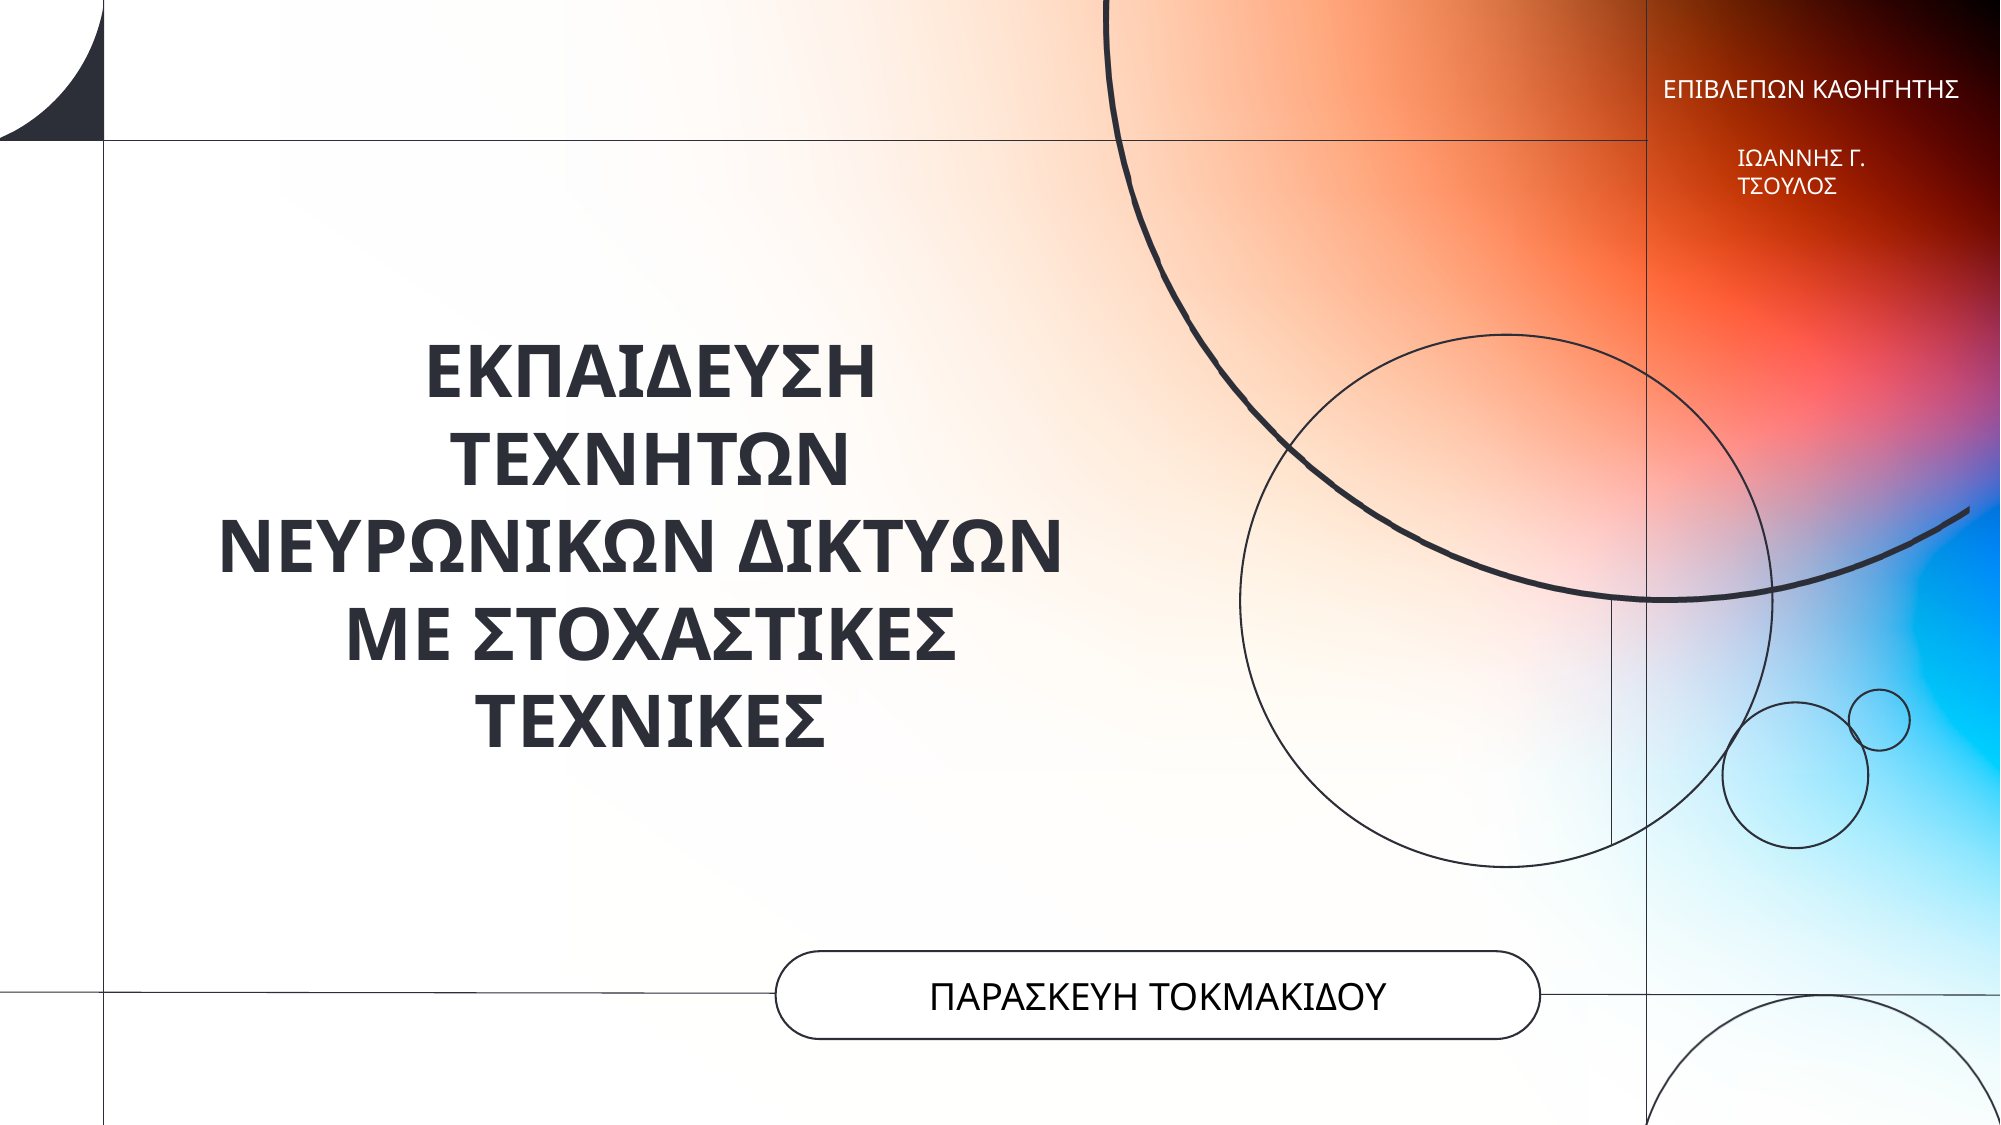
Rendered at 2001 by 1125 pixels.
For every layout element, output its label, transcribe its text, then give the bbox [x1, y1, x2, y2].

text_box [0, 992, 2000, 996]
text_box ΕΚΠΑΙΔΕΥΣΗ ΤΕΧΝΗΤΩΝ ΝΕΥΡΩΝΙΚΩΝ ΔΙΚΤΥΩΝ ΜΕ ΣΤΟΧΑΣΤΙΚΕΣ ΤΕΧΝΙΚΕΣ [199, 317, 281, 770]
text_box [0, 1, 103, 140]
picture [281, 994, 2000, 1125]
picture [281, 0, 2000, 992]
